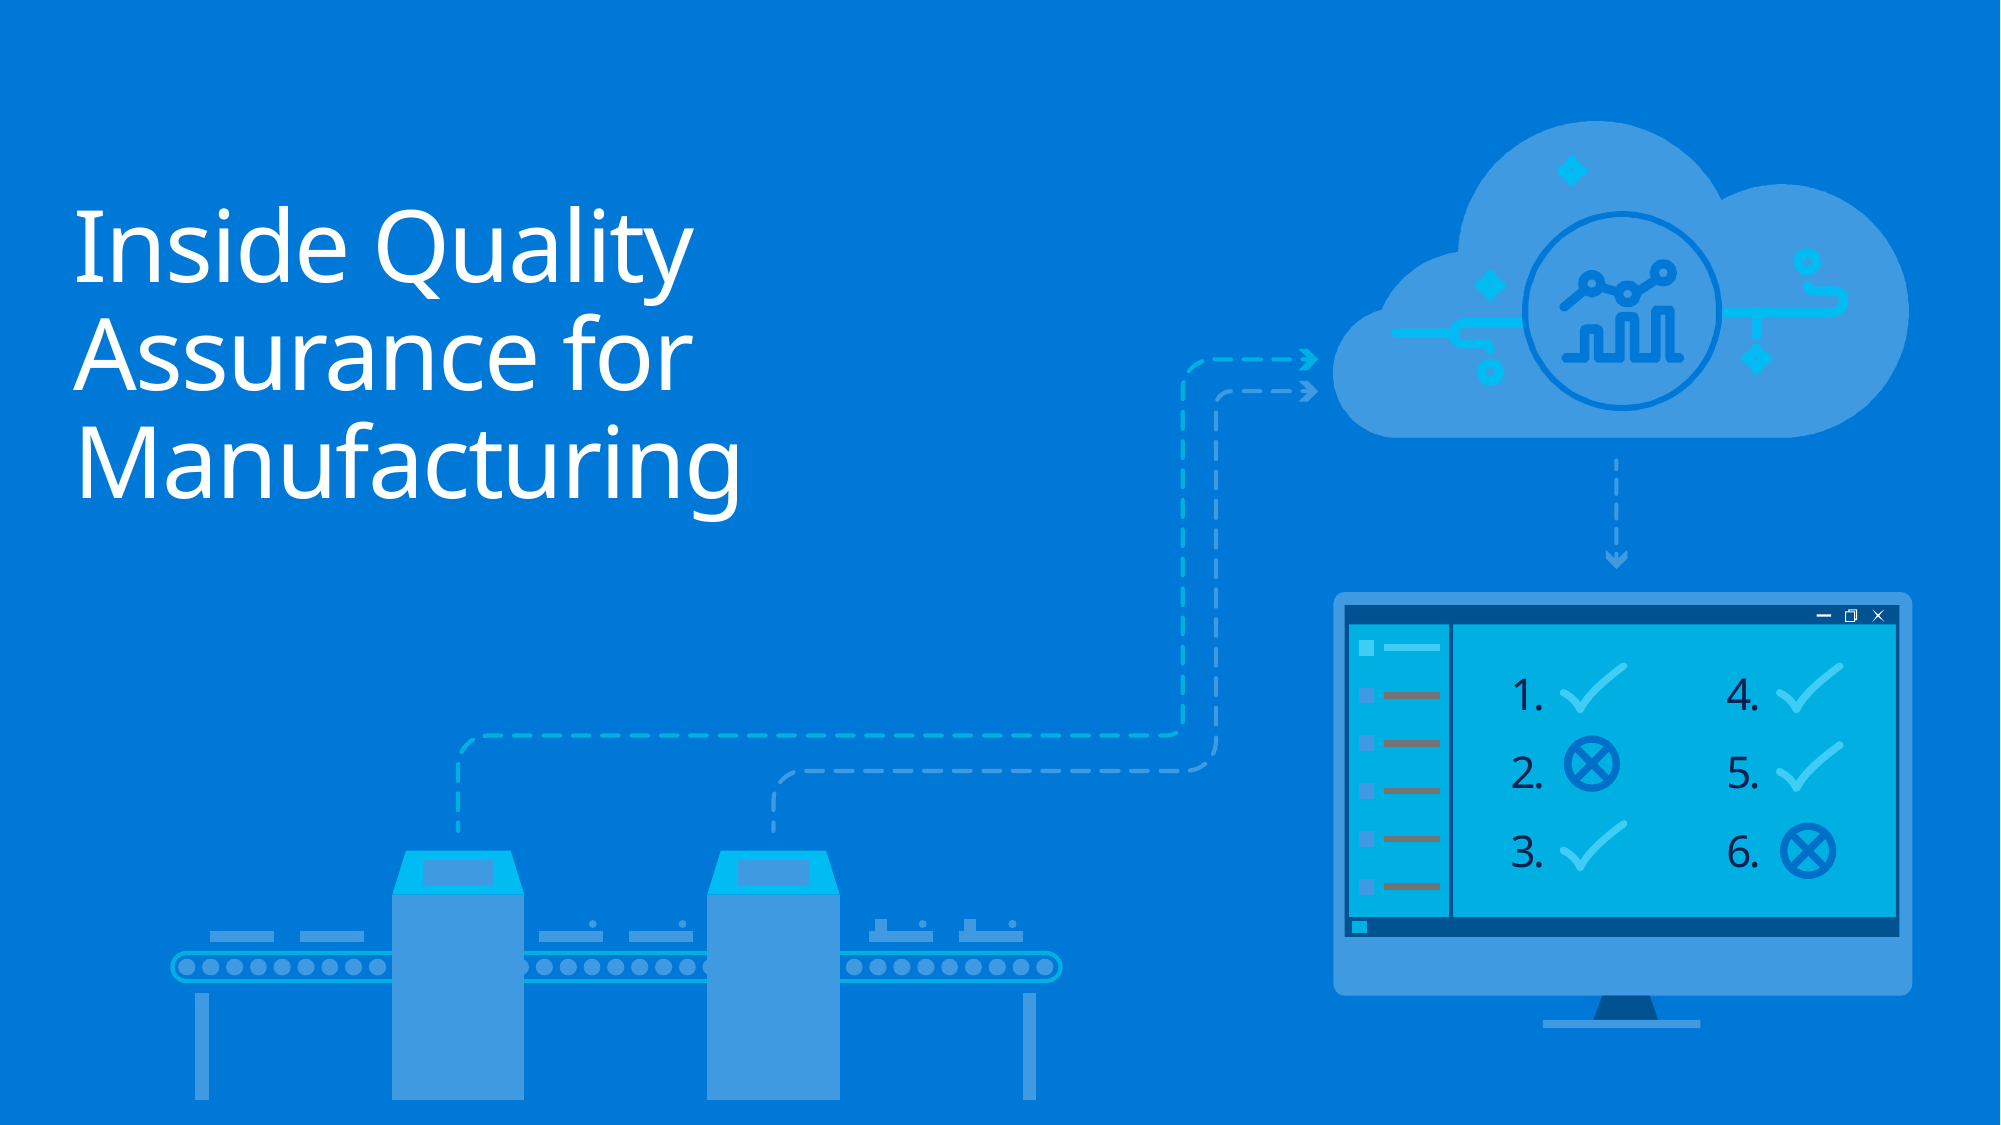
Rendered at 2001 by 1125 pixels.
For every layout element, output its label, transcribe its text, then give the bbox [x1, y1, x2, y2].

title Inside Quality Assurance for Manufacturing [43, 159, 1102, 536]
